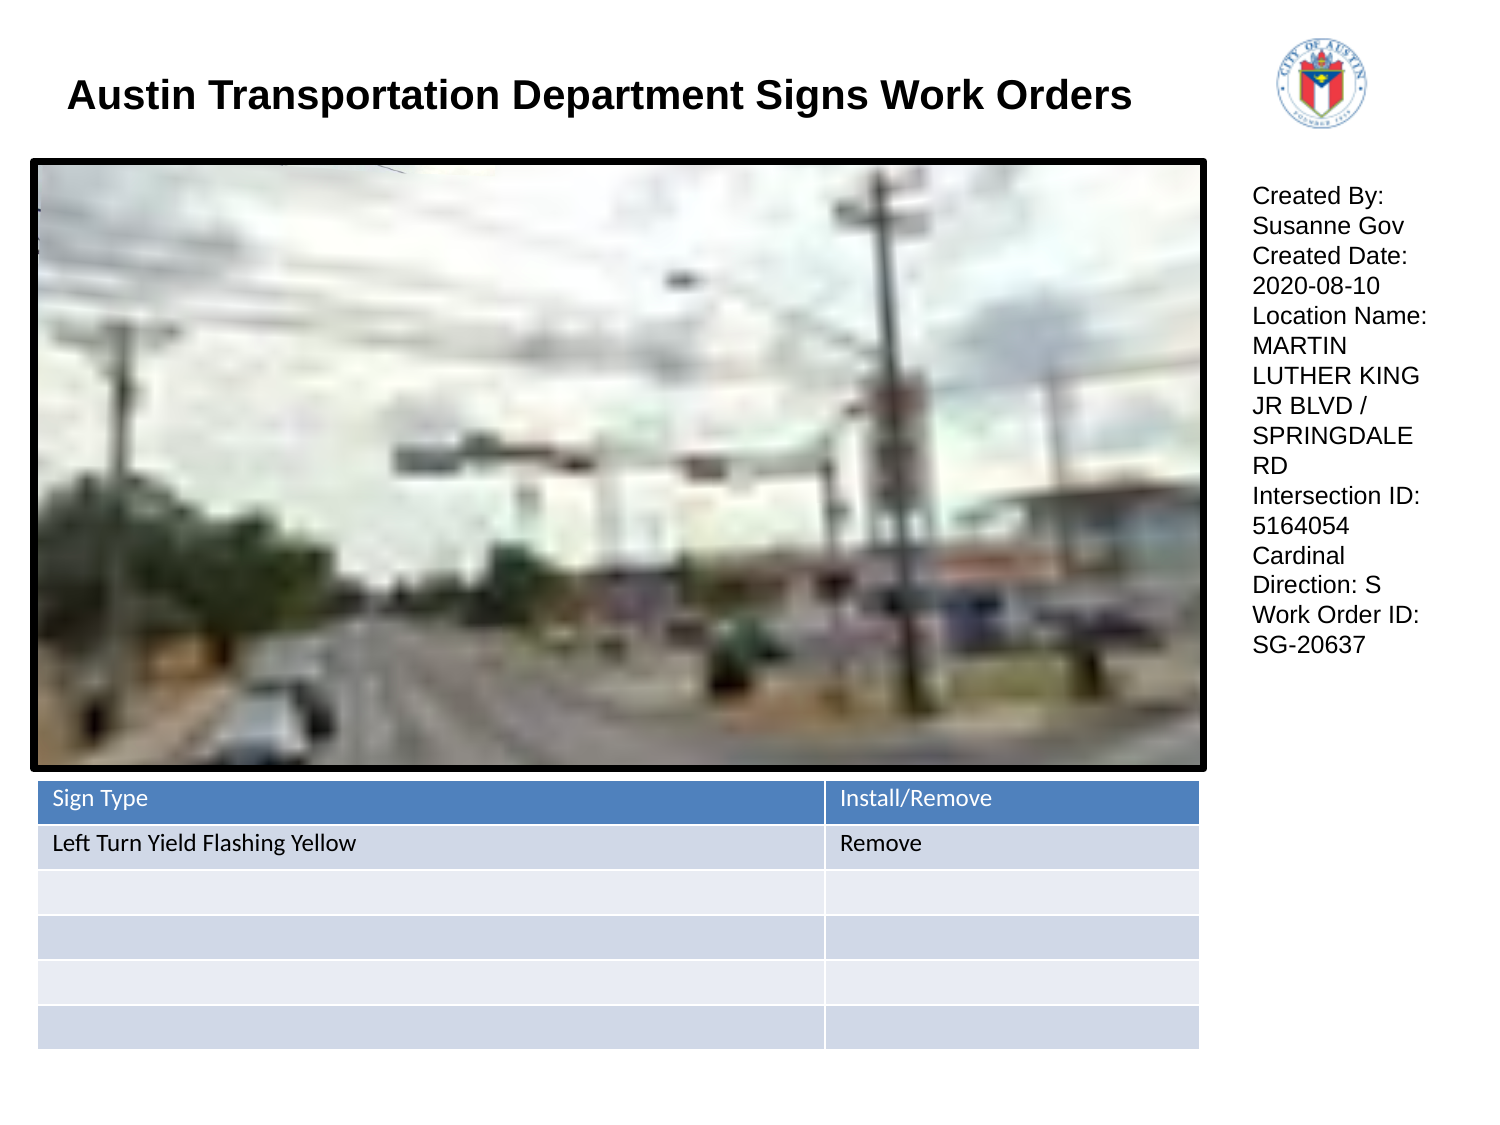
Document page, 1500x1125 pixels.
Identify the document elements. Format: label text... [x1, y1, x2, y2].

table_cell [826, 871, 1199, 914]
picture [1274, 37, 1369, 132]
table_cell Left Turn Yield Flashing Yellow [38, 826, 824, 869]
table_cell [38, 916, 824, 959]
table_header Install/Remove [826, 781, 1199, 824]
table_cell [38, 1006, 824, 1049]
table_header Sign Type [38, 781, 824, 824]
table_cell [38, 871, 824, 914]
table_cell [826, 916, 1199, 959]
table_cell [38, 961, 824, 1004]
table_cell [826, 1006, 1199, 1049]
picture [37, 164, 1201, 766]
table_cell [826, 961, 1199, 1004]
table_cell Remove [826, 826, 1199, 869]
text_box Created By: Susanne Gov Created Date: 2020-08-10 Location Name: MARTIN LUTHER KING JR BLVD / SPRINGDALE RD Intersection ID: 5164054 Cardinal Direction: S Work Order ID: SG-20637 [1237, 172, 1463, 667]
text_box Austin Transportation Department Signs Work Orders [51, 60, 1149, 125]
